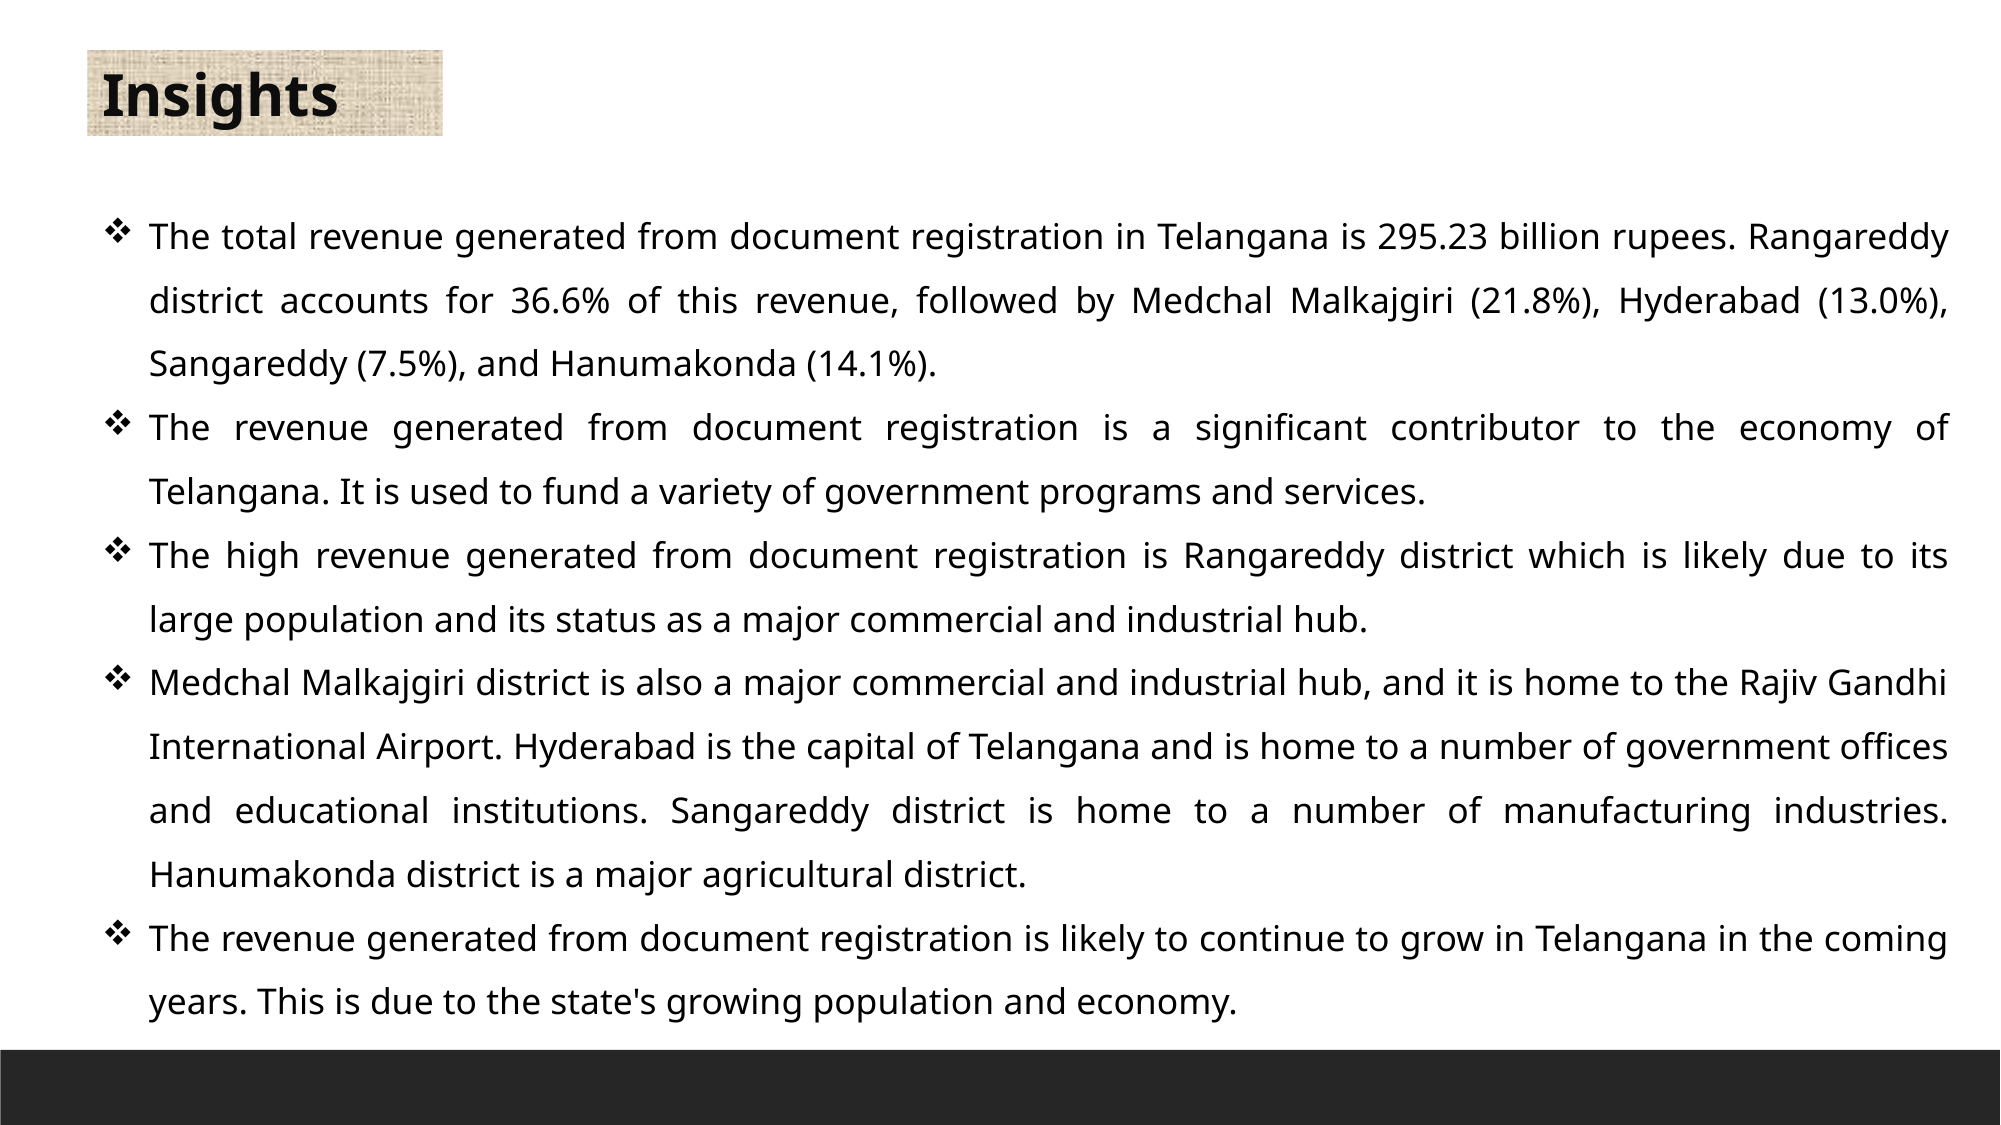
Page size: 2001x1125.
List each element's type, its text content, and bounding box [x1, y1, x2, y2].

text_box Insights [87, 50, 443, 136]
text_box The total revenue generated from document registration in Telangana is 295.23 billion rupees. Rangareddy district accounts for 36.6% of this revenue, followed by Medchal Malkajgiri (21.8%), Hyderabad (13.0%), Sangareddy (7.5%), and Hanumakonda (14.1%). The revenue generated from document registration is a significant contributor to the economy of Telangana. It is used to fund a variety of government programs and services. The high revenue generated from document registration is Rangareddy district which is likely due to its large population and its status as a major commercial and industrial hub. Medchal Malkajgiri district is also a major commercial and industrial hub, and it is home to the Rajiv Gandhi International Airport. Hyderabad is the capital of Telangana and is home to a number of government offices and educational institutions. Sangareddy district is home to a number of manufacturing industries. Hanumakonda district is a major agricultural district. The revenue generated from document registration is likely to continue to grow in Telangana in the coming years. This is due to the state's growing population and economy. [87, 185, 1965, 1030]
